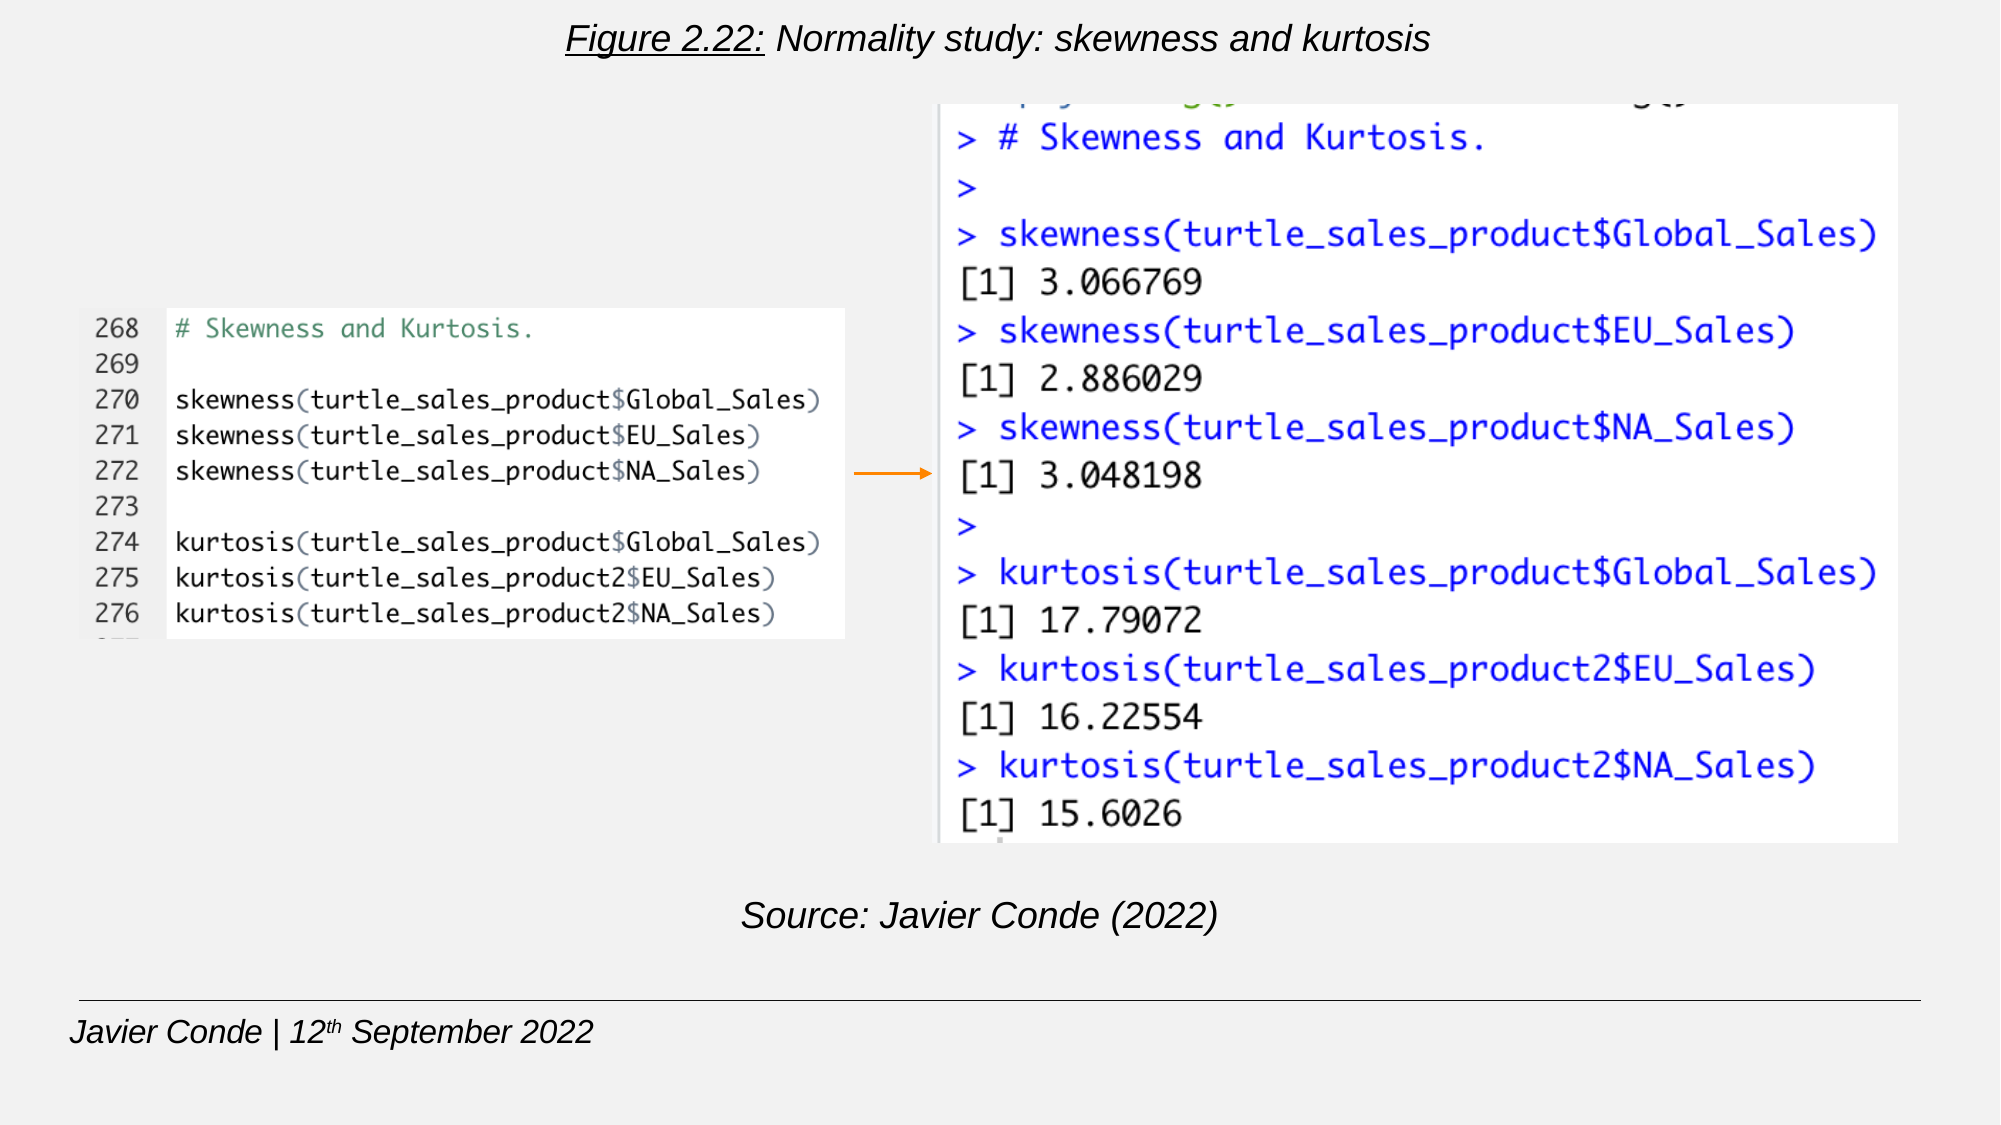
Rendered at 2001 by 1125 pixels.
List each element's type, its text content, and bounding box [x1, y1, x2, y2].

text_box Javier Conde | 12th September 2022 [69, 1006, 1913, 1125]
picture [79, 308, 845, 639]
text_box Figure 2.22: Normality study: skewness and kurtosis Source: Javier Conde (2022) [227, 0, 1732, 944]
picture [932, 104, 1898, 843]
text_box [56, 1005, 211, 1105]
picture [87, 1006, 180, 1098]
